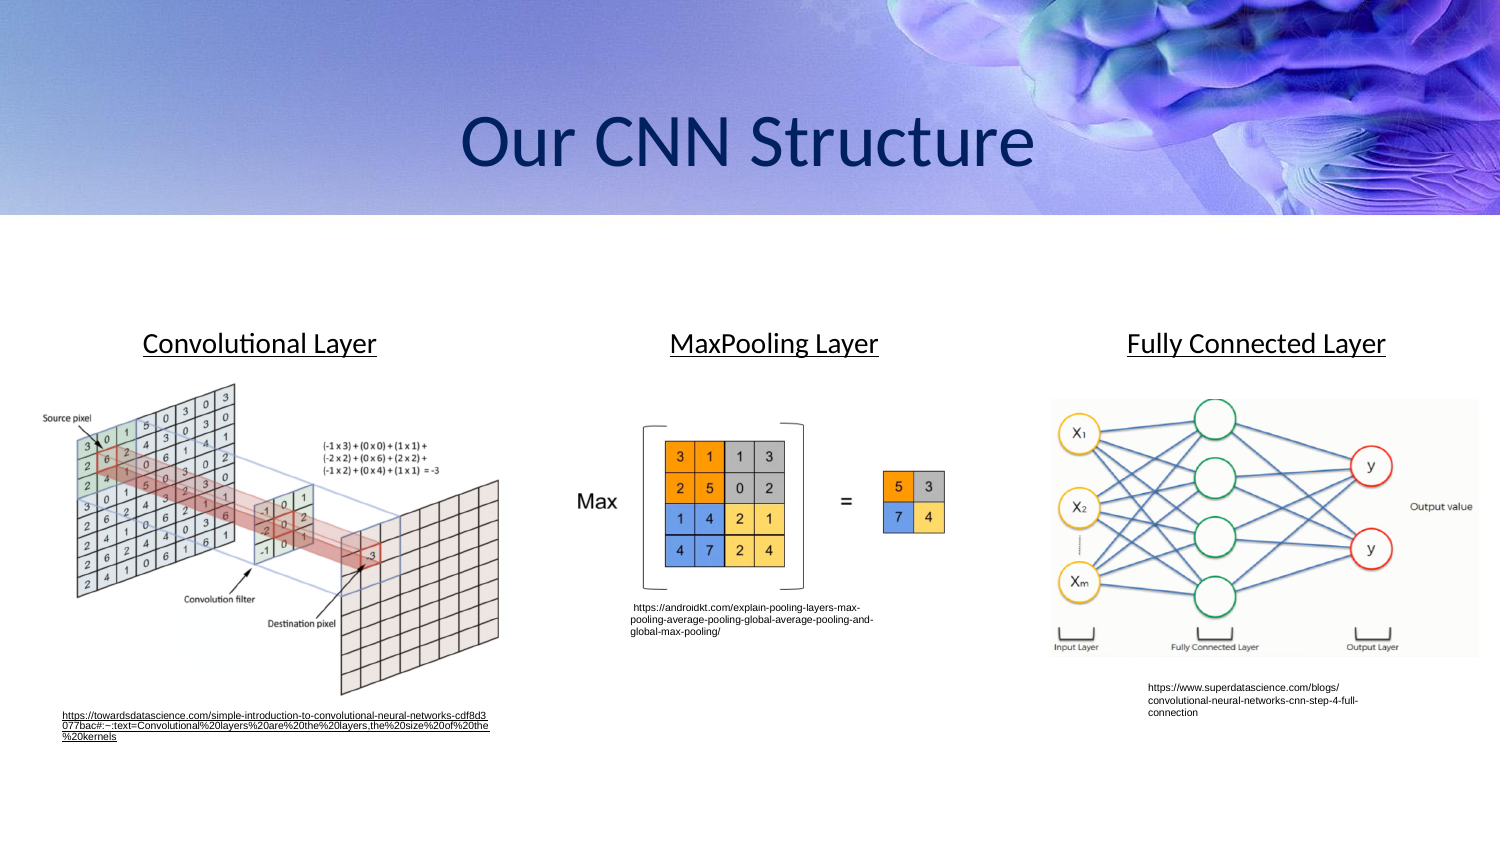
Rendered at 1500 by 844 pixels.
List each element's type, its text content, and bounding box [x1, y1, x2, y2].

text_box https://www.superdatascience.com/blogs/convolutional-neural-networks-cnn-step-4-full-connection [1133, 666, 1407, 734]
text_box Fully Connected Layer [1112, 309, 1417, 375]
text_box MaxPooling Layer [654, 309, 928, 375]
picture [0, 0, 1500, 844]
title Our CNN Structure [72, 73, 1425, 199]
text_box Convolutional Layer [127, 309, 401, 375]
text_box https://androidkt.com/explain-pooling-layers-max-pooling-average-pooling-global-average-pooling-and-global-max-pooling/ [615, 612, 905, 653]
text_box https://towardsdatascience.com/simple-introduction-to-convolutional-neural-networks-cdf8d3077bac#:~:text=Convolutional%20layers%20are%20the%20layers,the%20size%20of%20the%20kernels [47, 707, 507, 728]
